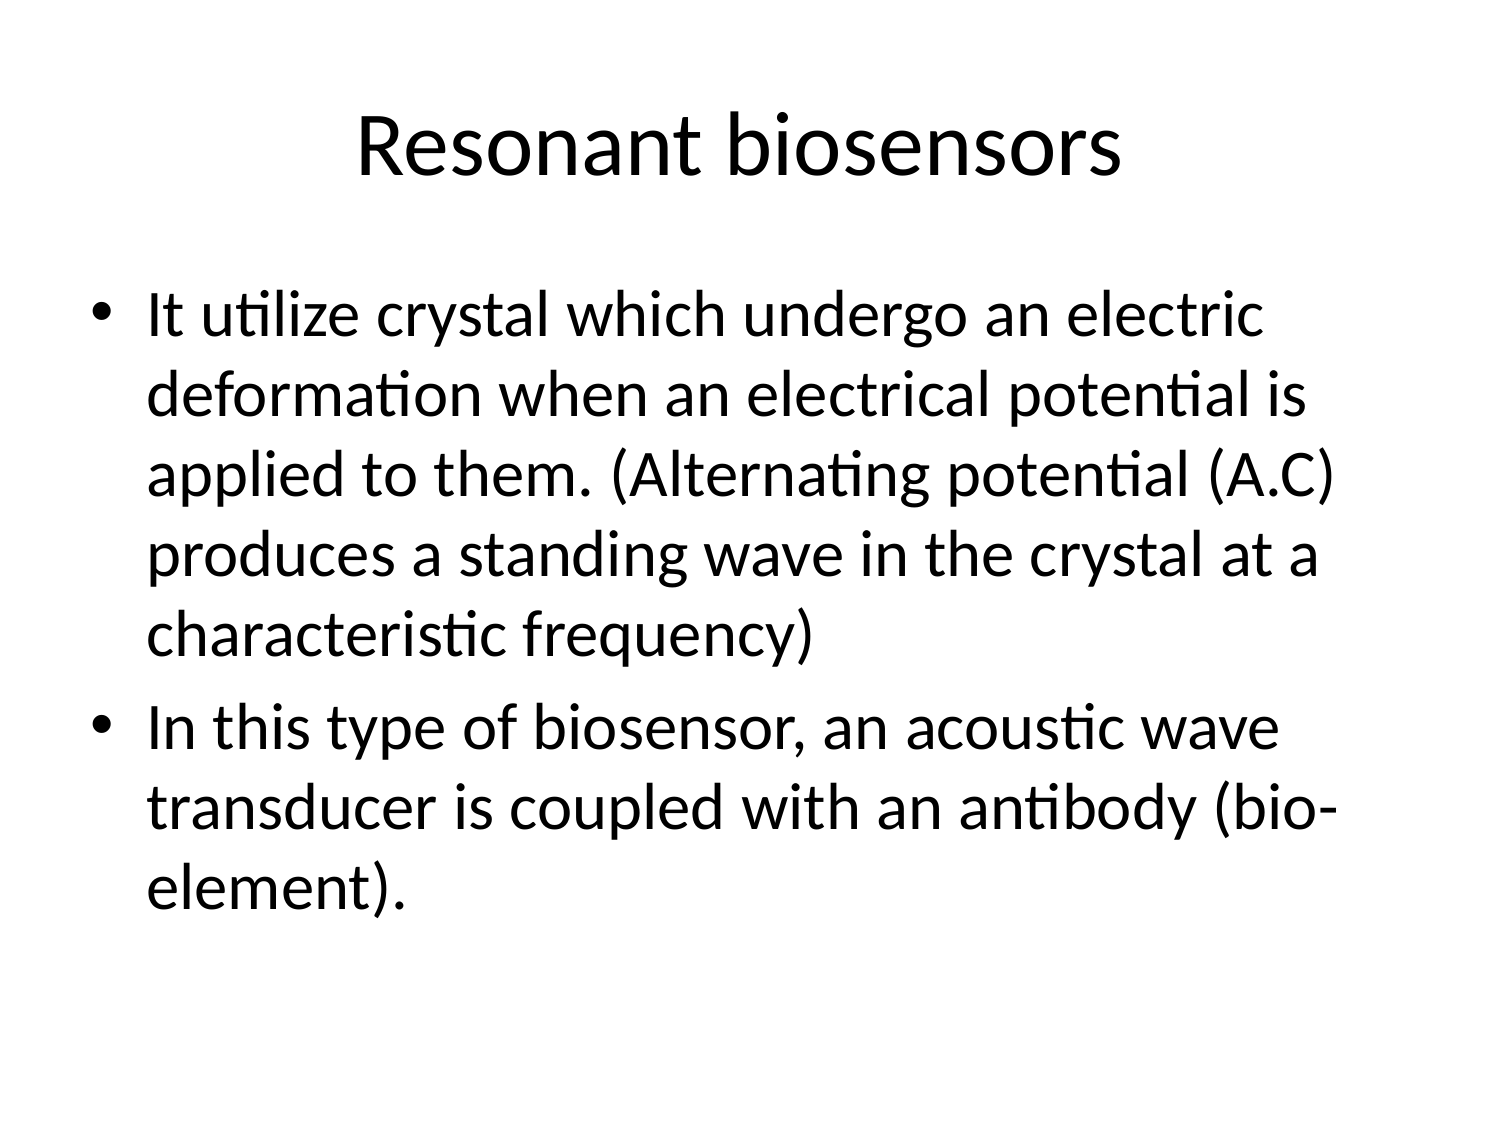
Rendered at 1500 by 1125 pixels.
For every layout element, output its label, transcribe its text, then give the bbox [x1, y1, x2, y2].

title Resonant biosensors [75, 45, 1425, 233]
list It utilize crystal which undergo an electric deformation when an electrical potential is applied to them. (Alternating potential (A.C) produces a standing wave in the crystal at a characteristic frequency) In this type of biosensor, an acoustic wave transducer is coupled with an antibody (bio-element). [75, 262, 1425, 1005]
